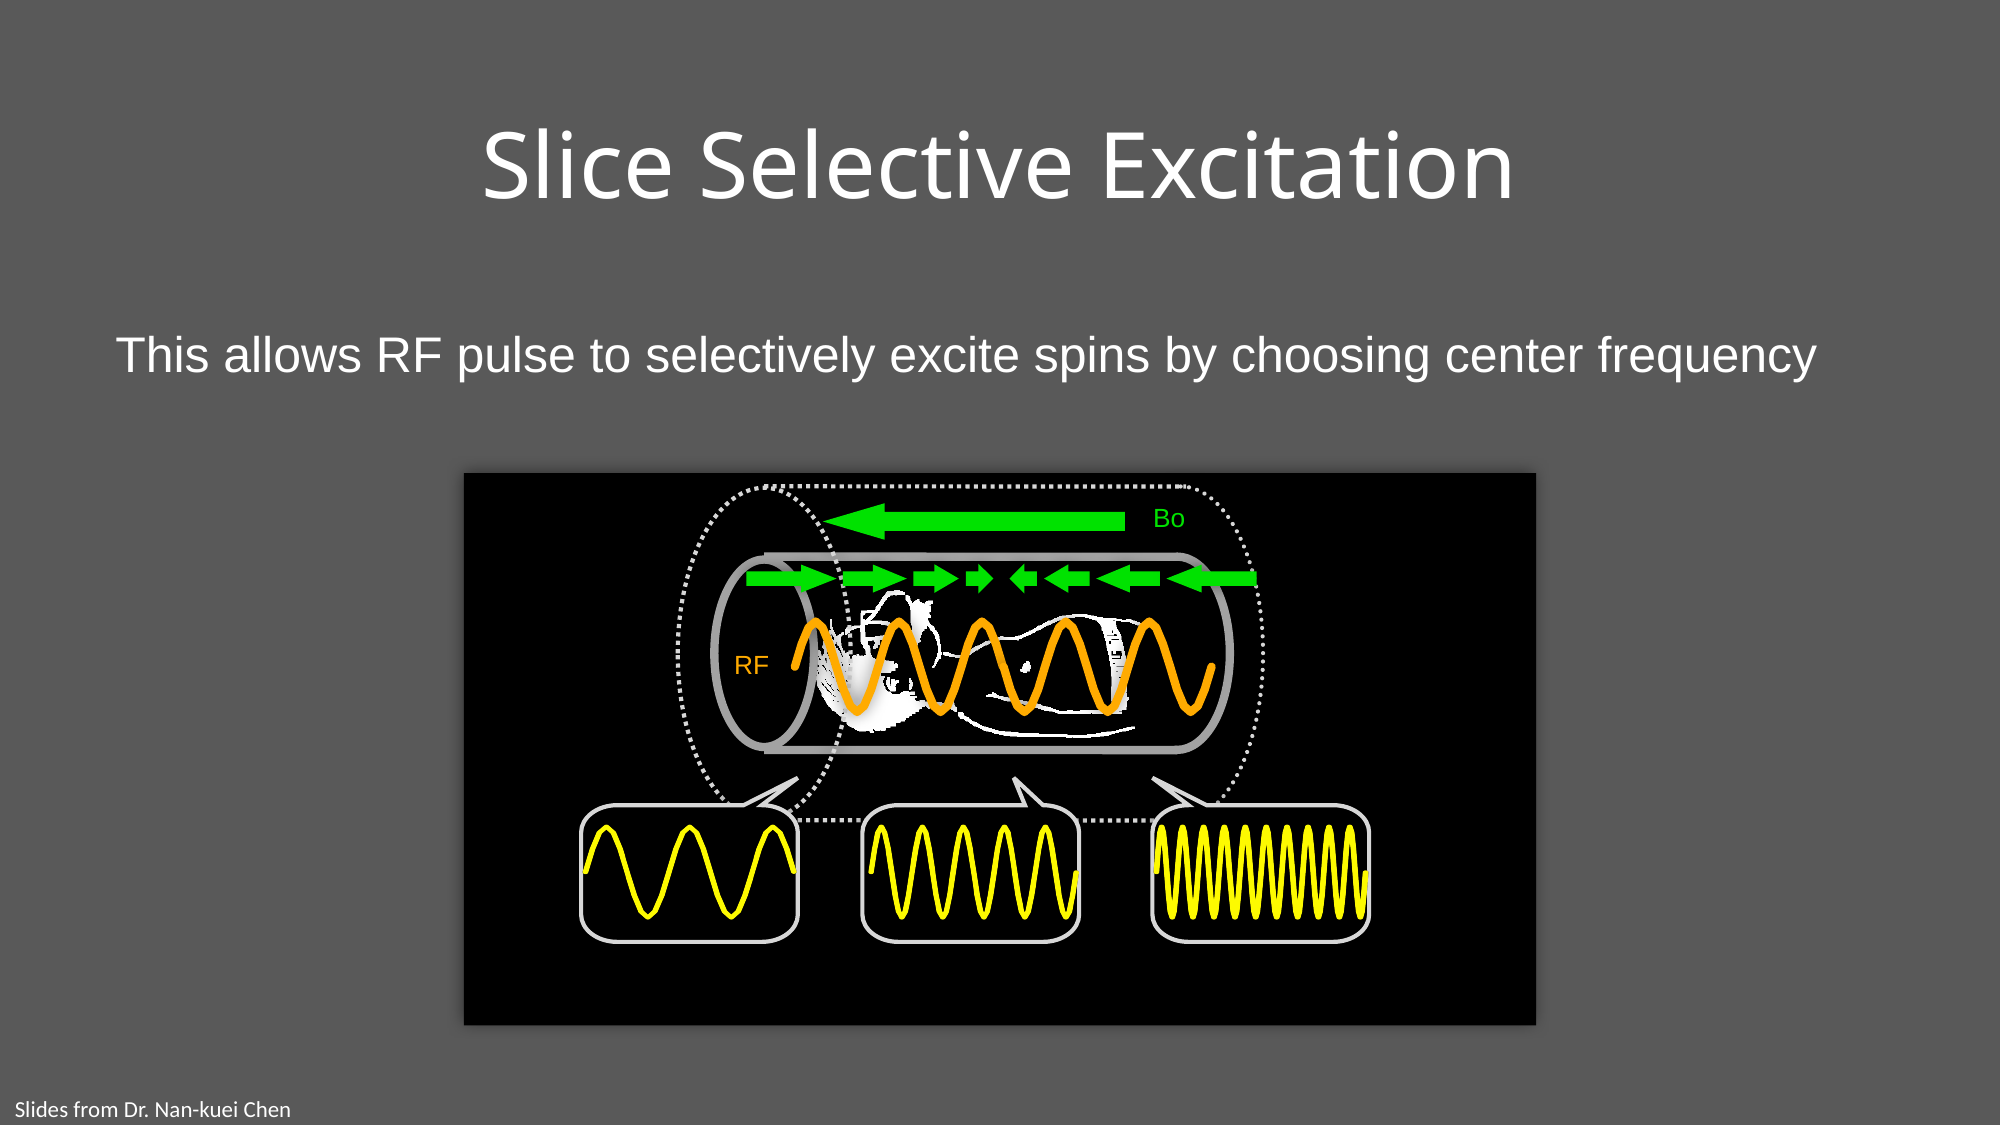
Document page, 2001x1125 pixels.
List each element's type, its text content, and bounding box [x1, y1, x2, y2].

text_box Slides from Dr. Nan-kuei Chen [0, 1087, 309, 1125]
text_box This allows RF pulse to selectively excite spins by choosing center frequency [100, 314, 2000, 450]
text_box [463, 473, 1537, 1026]
title Slice Selective Excitation [137, 59, 1863, 278]
